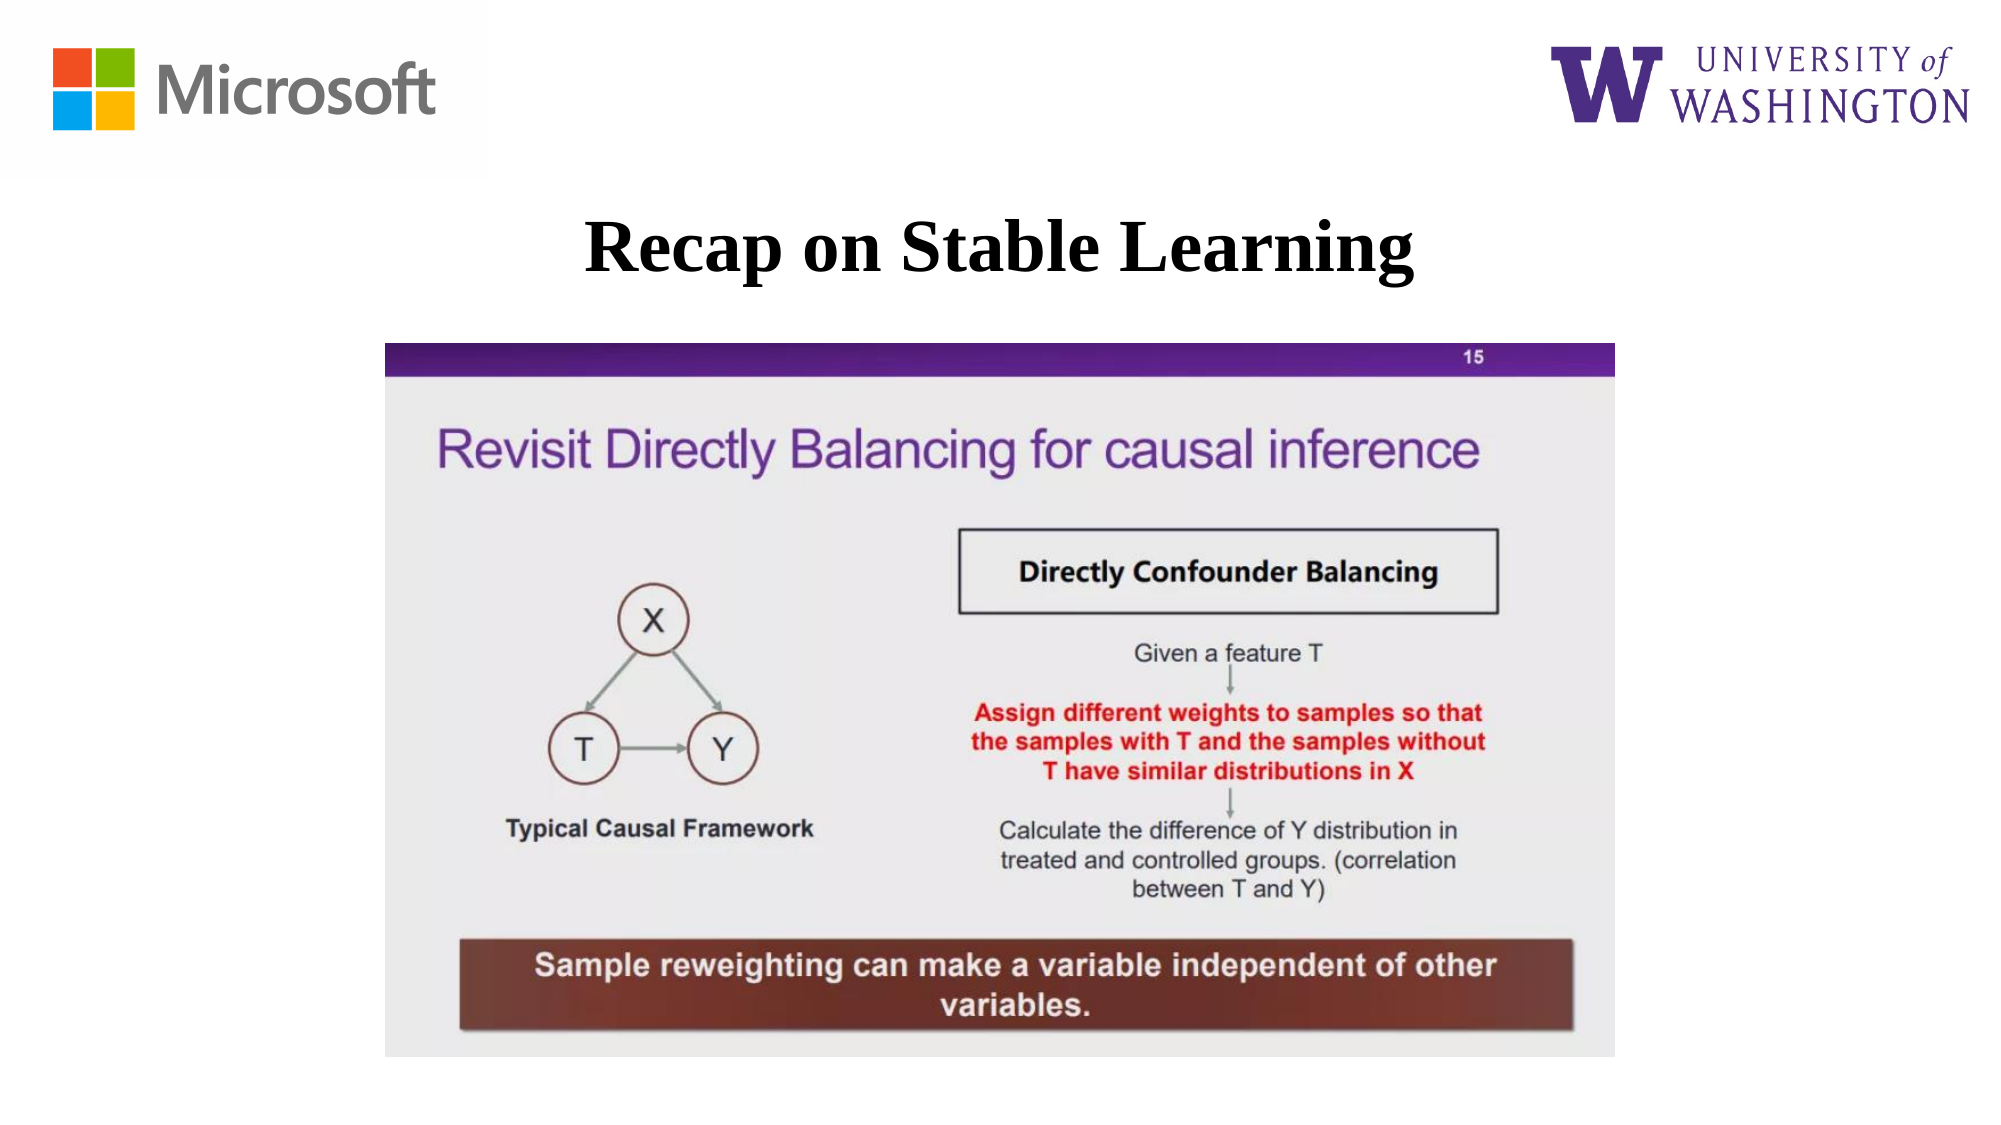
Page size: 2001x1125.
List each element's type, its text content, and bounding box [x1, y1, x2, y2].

picture [1546, 41, 1971, 131]
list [385, 343, 1615, 1058]
title Recap on Stable Learning [137, 138, 1863, 356]
picture [0, 0, 488, 179]
